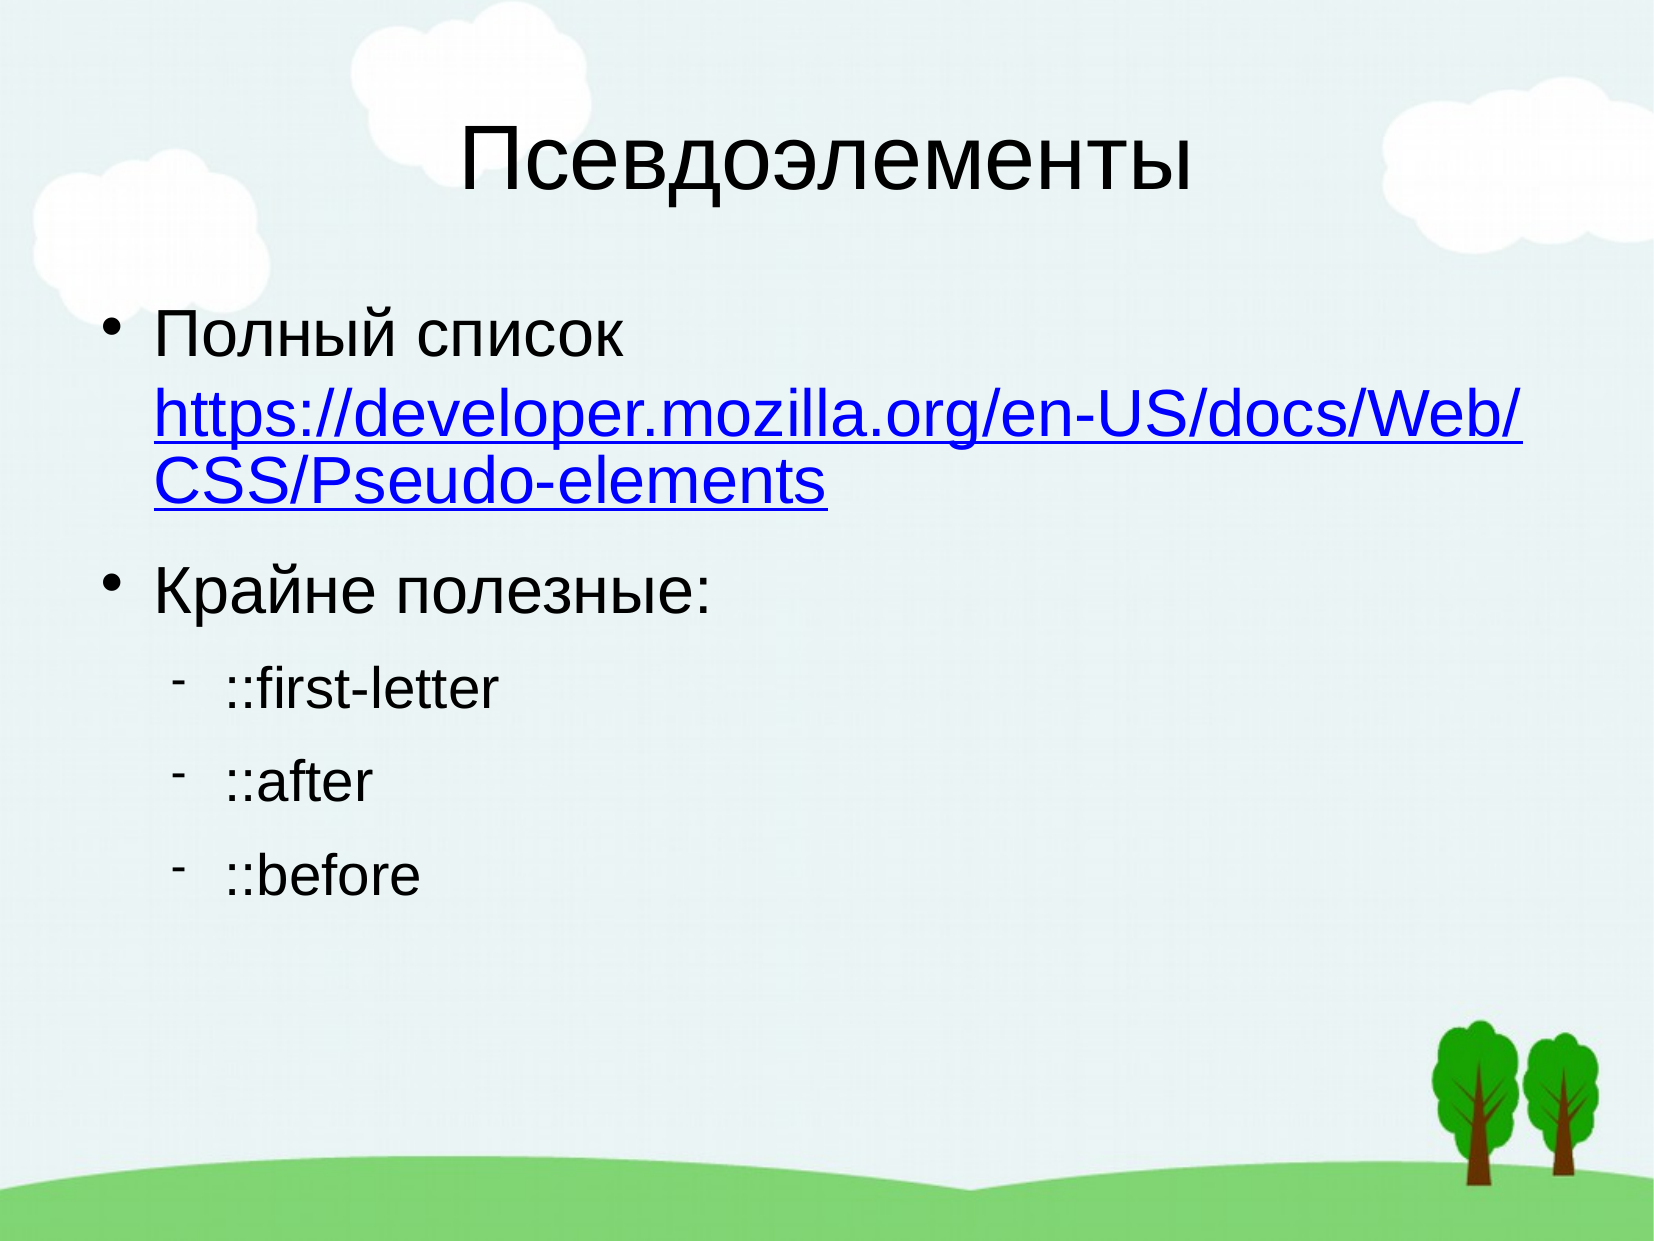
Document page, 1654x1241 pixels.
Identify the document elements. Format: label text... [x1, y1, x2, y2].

picture [0, 0, 1654, 1241]
text_box Псевдоэлементы [82, 97, 1571, 208]
text_box Полный список https://developer.mozilla.org/en-US/docs/Web/CSS/Pseudo-elements Крайне полезные: ::first-letter ::after ::before [82, 290, 1571, 1087]
